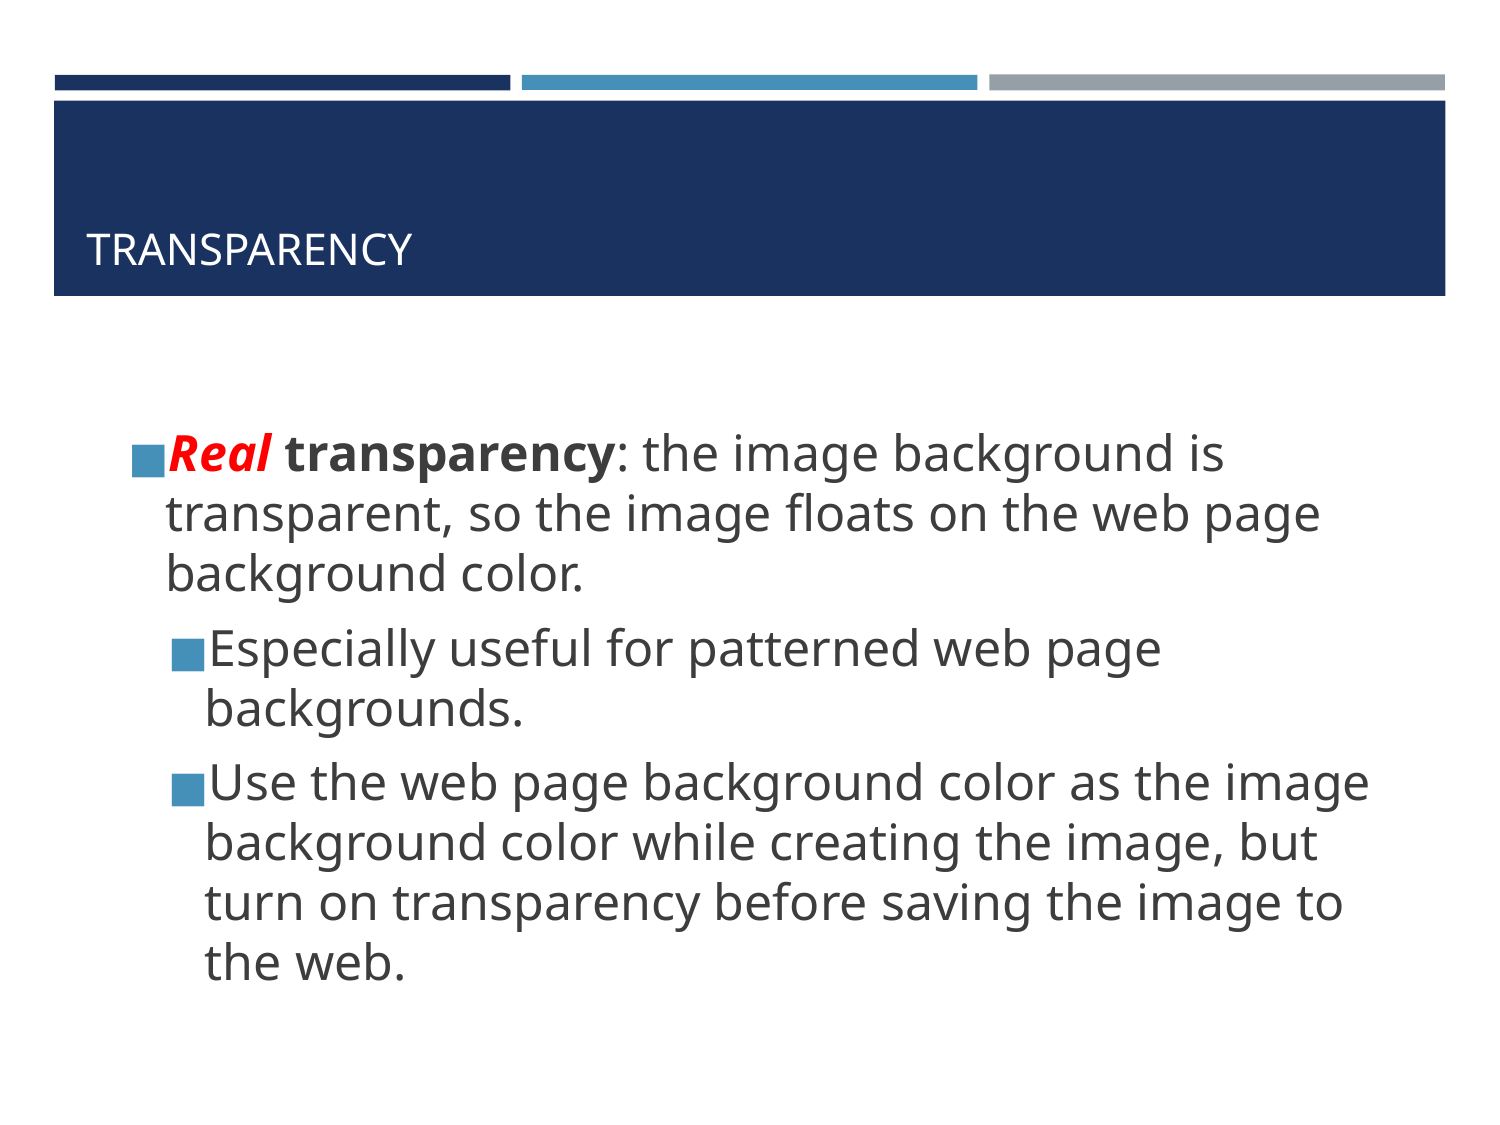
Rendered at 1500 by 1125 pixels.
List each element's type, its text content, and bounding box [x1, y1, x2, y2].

list Real transparency: the image background is transparent, so the image floats on the web page background color. Especially useful for patterned web page backgrounds. Use the web page background color as the image background color while creating the image, but turn on transparency before saving the image to the web. [112, 287, 1388, 1125]
title TRANSPARENCY [71, 115, 1429, 282]
